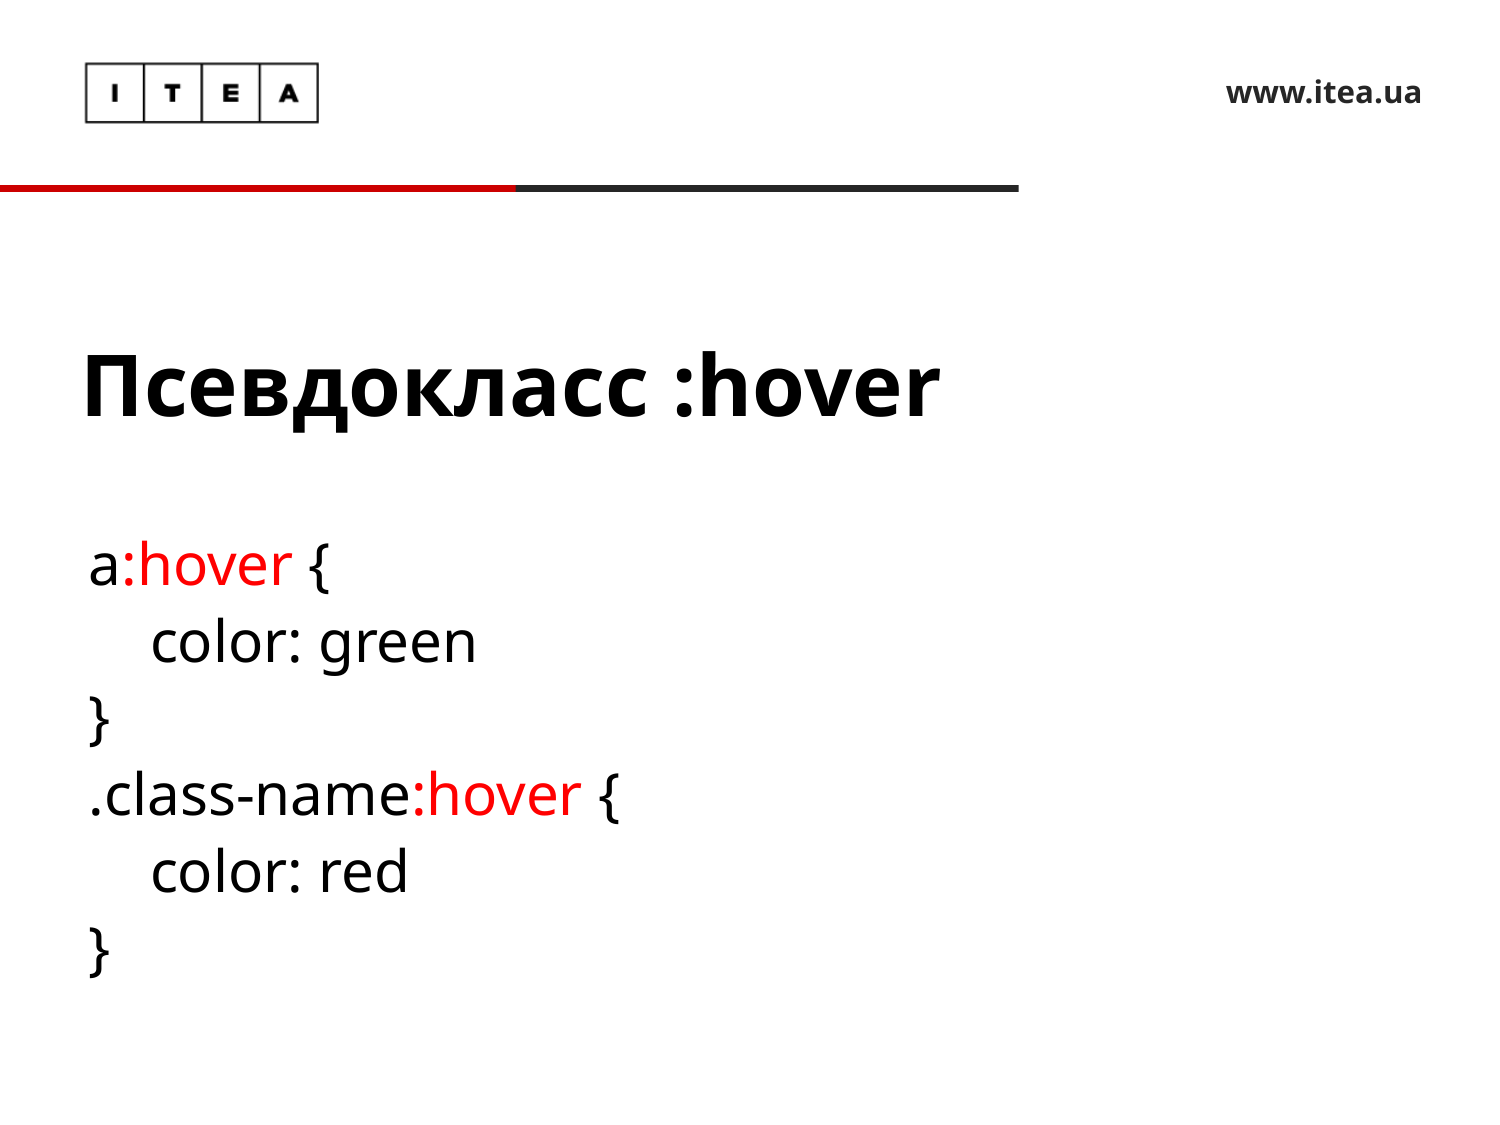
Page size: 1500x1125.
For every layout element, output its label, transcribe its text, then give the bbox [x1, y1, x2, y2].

text_box [0, 185, 516, 192]
text_box www.itea.ua [1172, 66, 1477, 115]
title Псевдокласс :hover [65, 323, 1341, 422]
picture [57, 49, 344, 133]
list a:hover { color: green } .class-name:hover { color: red } [74, 512, 1416, 1036]
text_box [516, 185, 1019, 192]
